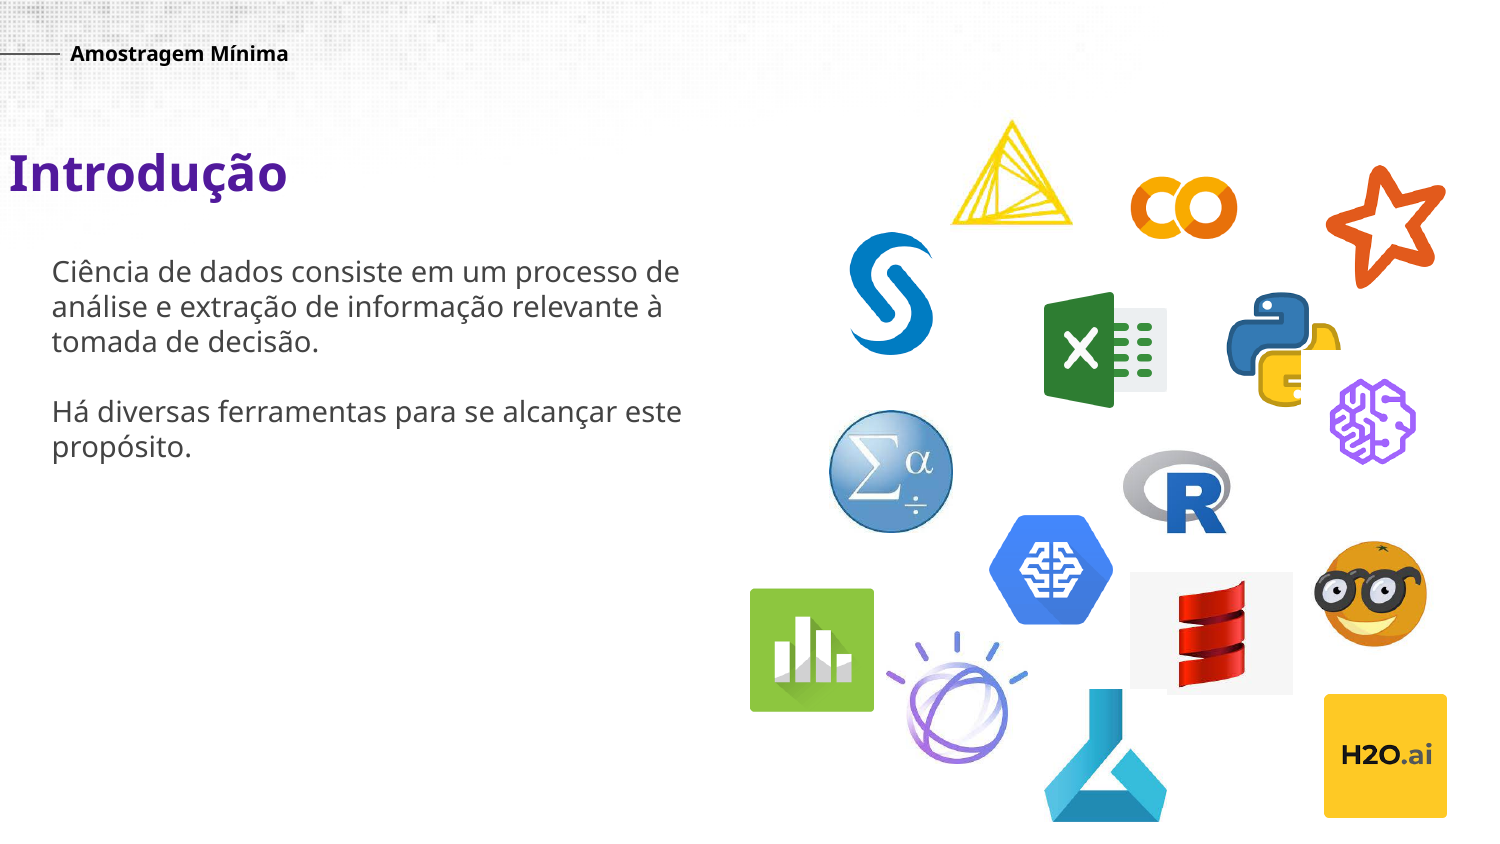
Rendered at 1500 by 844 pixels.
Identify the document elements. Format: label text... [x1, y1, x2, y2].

picture [750, 588, 874, 712]
text_box Ciência de dados consiste em um processo de análise e extração de informação relevante à tomada de decisão. Há diversas ferramentas para se alcançar este propósito. [48, 260, 738, 662]
picture [1121, 145, 1245, 269]
picture [829, 110, 1074, 356]
picture [1323, 694, 1447, 818]
picture [1044, 572, 1293, 823]
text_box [0, 0, 1500, 251]
picture [886, 508, 1113, 764]
picture [1115, 430, 1239, 553]
picture [1221, 165, 1447, 493]
picture [1044, 287, 1168, 411]
picture [829, 410, 953, 534]
picture [1311, 532, 1434, 656]
